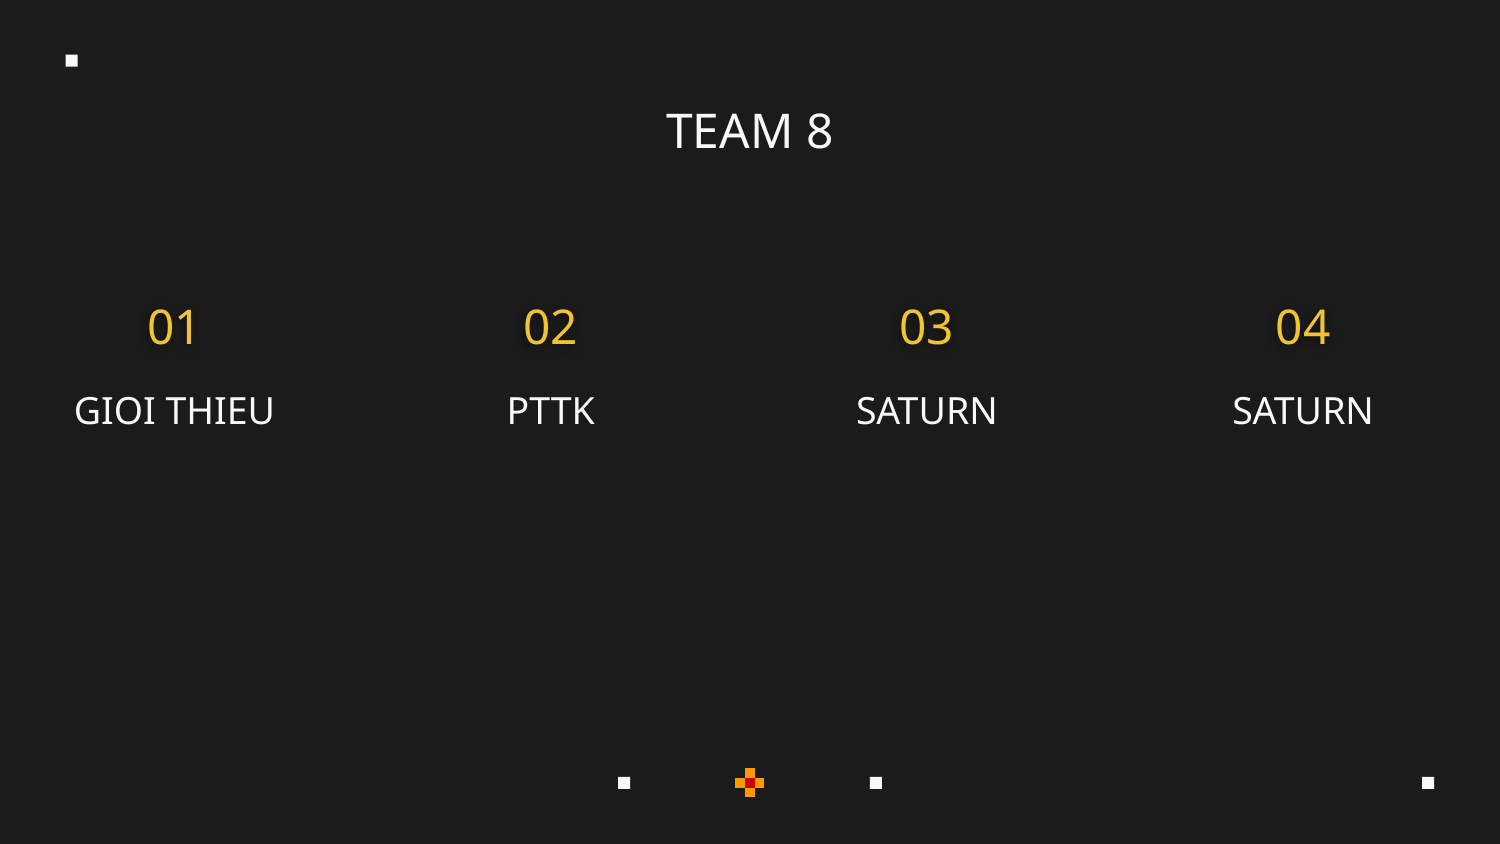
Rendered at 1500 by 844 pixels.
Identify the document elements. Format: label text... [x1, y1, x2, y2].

subtitle GIOI THIEU [0, 373, 350, 448]
subtitle SATURN [1128, 373, 1478, 448]
title 03 [858, 278, 996, 373]
title 01 [105, 278, 244, 373]
title TEAM 8 [116, 85, 1383, 163]
title 04 [1234, 278, 1372, 373]
subtitle SATURN [752, 373, 1102, 448]
subtitle PTTK [376, 373, 726, 448]
title 02 [481, 278, 620, 373]
